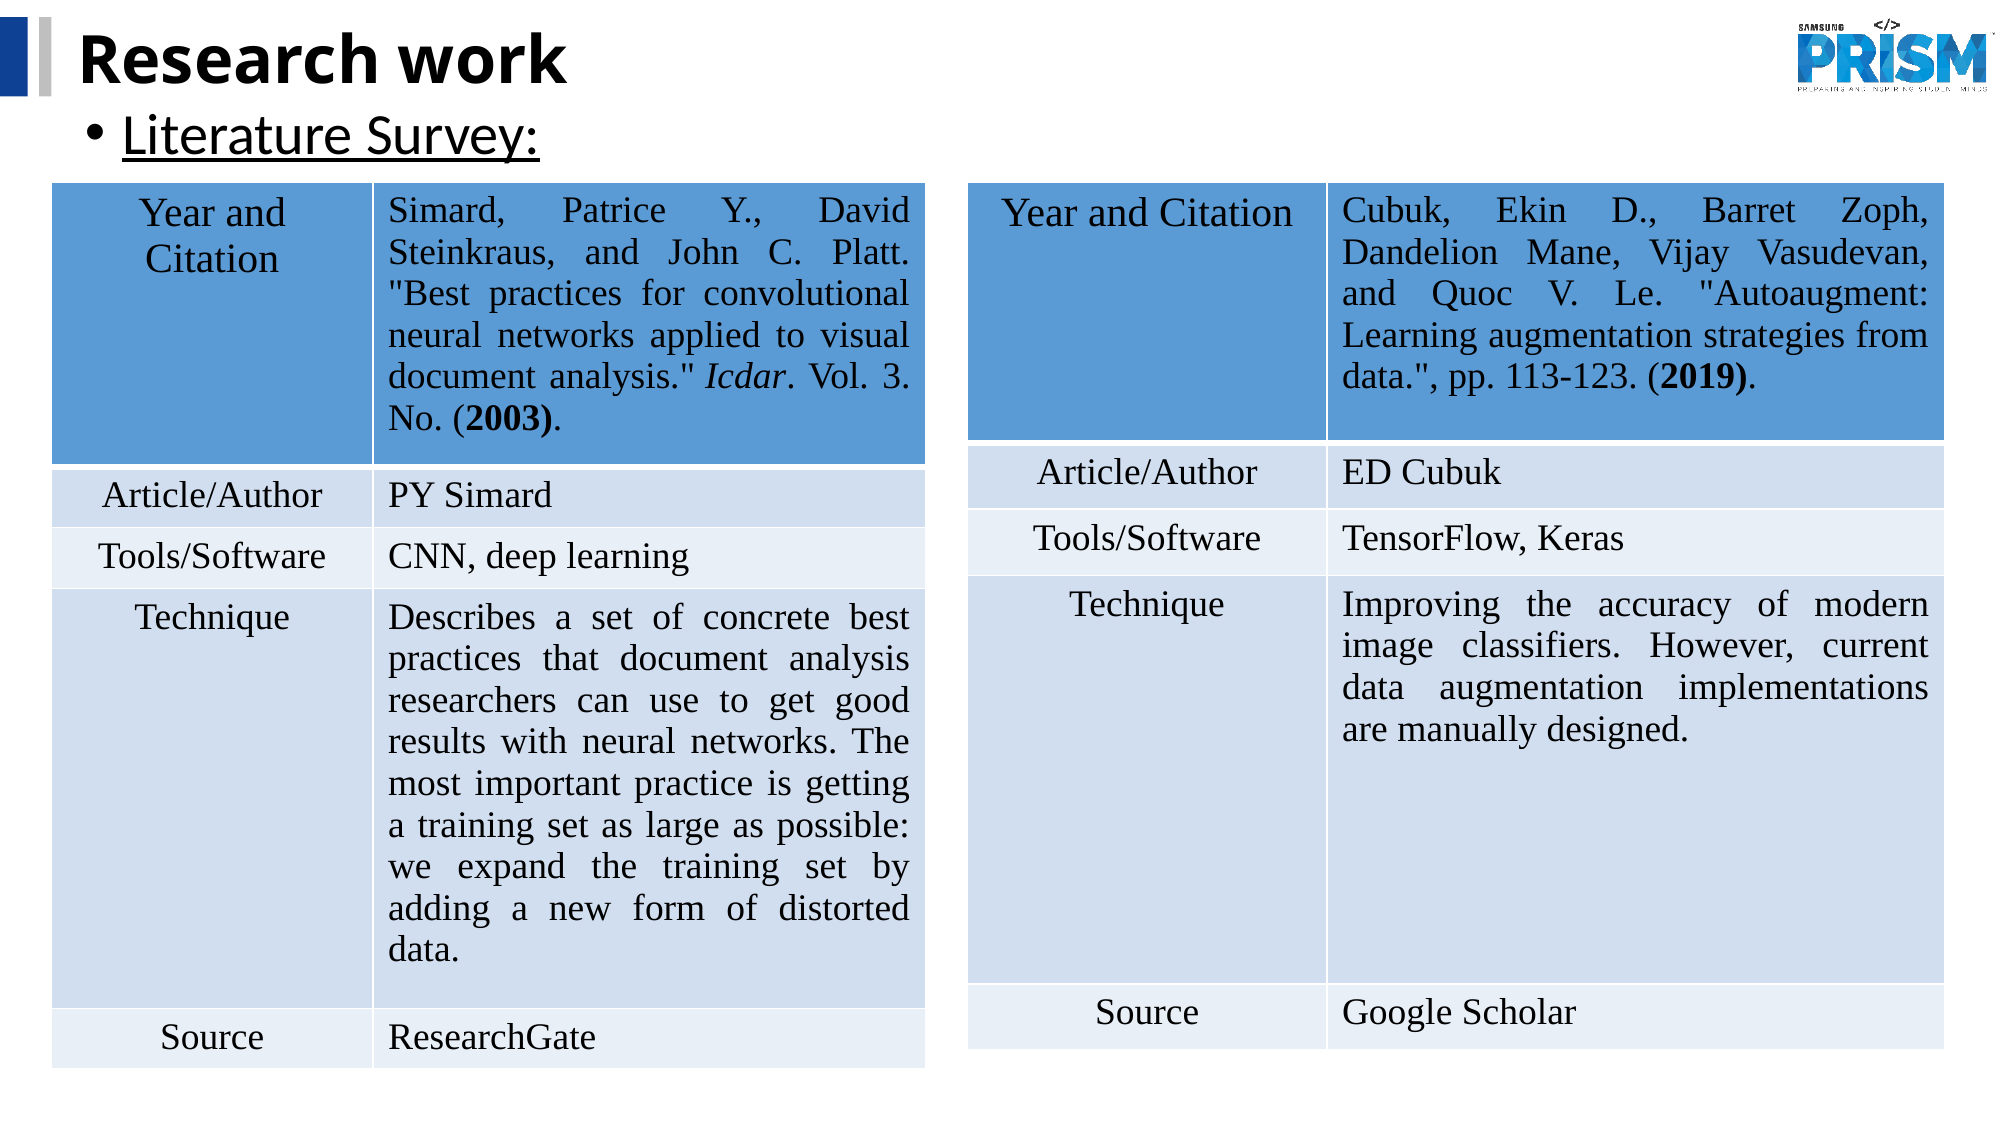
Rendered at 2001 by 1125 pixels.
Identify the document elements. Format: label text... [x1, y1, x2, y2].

table_header Year and Citation [52, 183, 372, 464]
table_cell Tools/Software [968, 510, 1326, 575]
table_cell ResearchGate [374, 1009, 925, 1068]
table_cell Describes a set of concrete best practices that document analysis researchers can use to get good results with neural networks. The most important practice is getting a training set as large as possible: we expand the training set by adding a new form of distorted data. [374, 589, 925, 1008]
table_cell Article/Author [968, 446, 1326, 508]
list Literature Survey: [69, 96, 1795, 811]
table_cell CNN, deep learning [374, 528, 925, 588]
table_cell Tools/Software [52, 528, 372, 588]
text_box [0, 16, 29, 97]
table_cell Article/Author [52, 470, 372, 527]
table_cell ED Cubuk [1328, 446, 1944, 508]
table_header Cubuk, Ekin D., Barret Zoph, Dandelion Mane, Vijay Vasudevan, and Quoc V. Le. "Autoaugment: Learning augmentation strategies from data.", pp. 113-123. (2019). [1328, 183, 1944, 440]
table_cell Source [52, 1009, 372, 1068]
text_box Research work [62, 9, 1605, 105]
table_header Simard, Patrice Y., David Steinkraus, and John C. Platt. "Best practices for convolutional neural networks applied to visual document analysis." Icdar. Vol. 3. No. (2003). [374, 183, 925, 464]
picture [1794, 17, 2000, 96]
table_cell Source [968, 985, 1326, 1049]
table_header Year and Citation [968, 183, 1326, 440]
table_cell Technique [968, 576, 1326, 983]
table_cell TensorFlow, Keras [1328, 510, 1944, 575]
text_box [38, 16, 52, 97]
table_cell Google Scholar [1328, 985, 1944, 1049]
table_cell PY Simard [374, 470, 925, 527]
table_cell Improving the accuracy of modern image classifiers. However, current data augmentation implementations are manually designed. [1328, 576, 1944, 983]
table_cell Technique [52, 589, 372, 1008]
